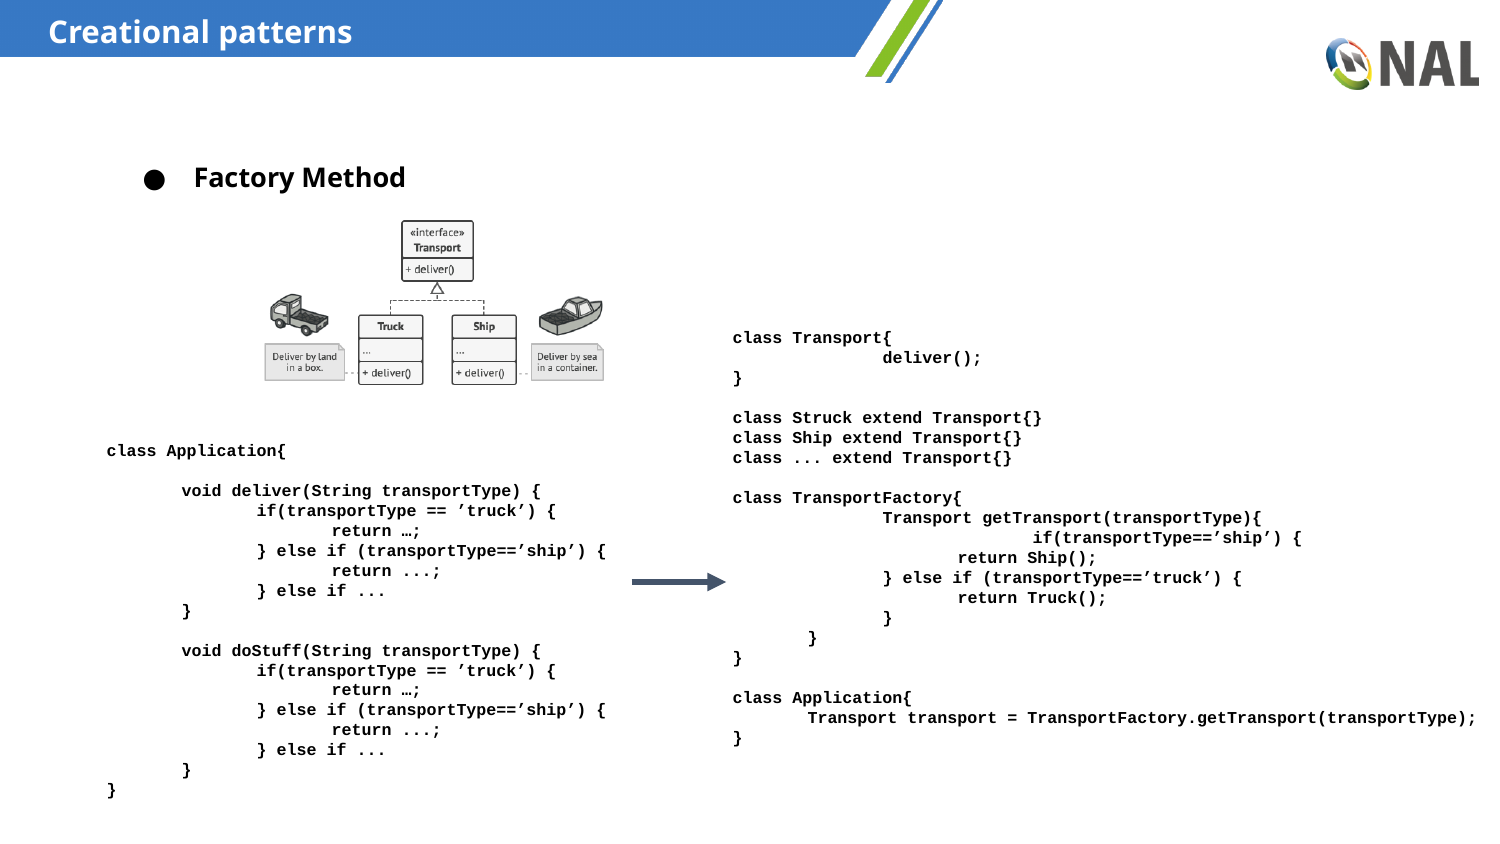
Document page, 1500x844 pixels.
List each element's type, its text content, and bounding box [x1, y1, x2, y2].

picture [1326, 38, 1479, 90]
text_box Factory Method [103, 145, 1397, 779]
text_box class Transport{ deliver(); } class Struck extend Transport{} class Ship extend Transport{} class ... extend Transport{} class TransportFactory{ Transport getTransport(transportType){ if(transportType==’ship’) { return Ship(); } else if (transportType==’truck’) { return Truck(); } } } class Application{ Transport transport = TransportFactory.getTransport(transportType); } [717, 312, 1500, 393]
picture [247, 204, 618, 390]
picture [0, 0, 943, 83]
text_box class Application{ void deliver(String transportType) { if(transportType == ’truck’) { return …; } else if (transportType==’ship’) { return ...; } else if ... } void doStuff(String transportType) { if(transportType == ’truck’) { return …; } else if (transportType==’ship’) { return ...; } else if ... } } [91, 424, 780, 505]
